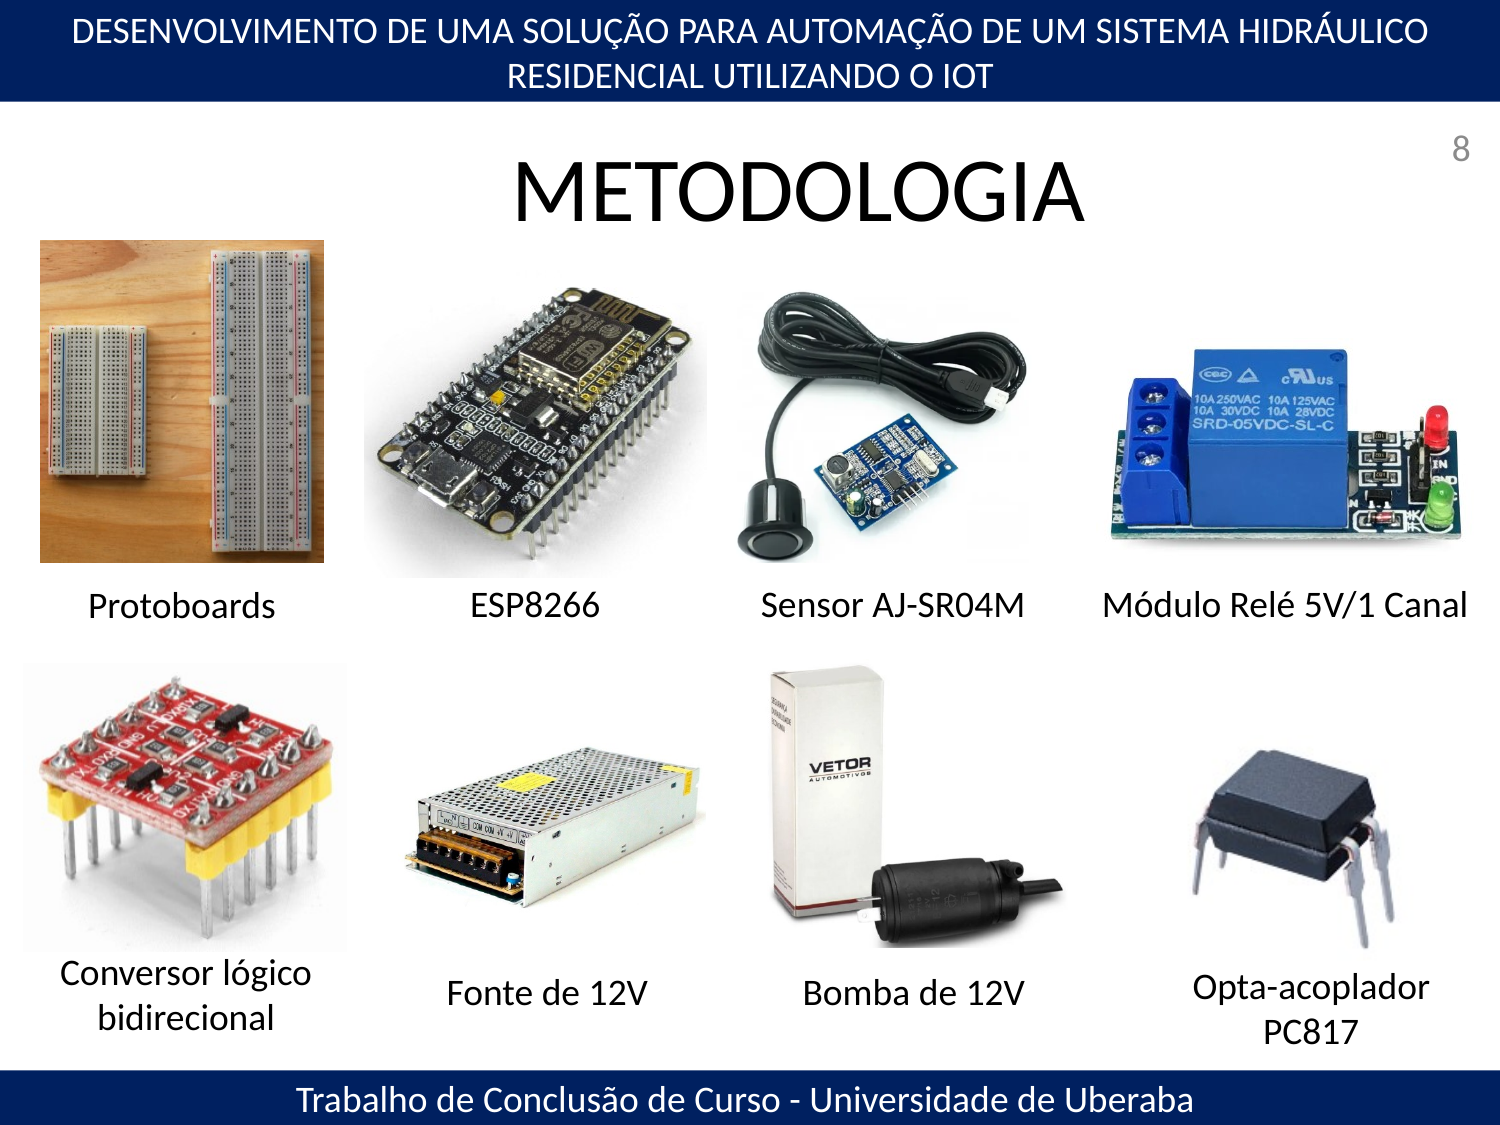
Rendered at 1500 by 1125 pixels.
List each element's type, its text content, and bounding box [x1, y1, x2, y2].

picture [715, 269, 1039, 563]
text_box Conversor lógico bidirecional [40, 961, 332, 1046]
text_box Opta-acoplador PC817 [1168, 954, 1455, 1060]
text_box DESENVOLVIMENTO DE UMA SOLUÇÃO PARA AUTOMAÇÃO DE UM SISTEMA HIDRÁULICO RESIDENCIAL UTILIZANDO O IOT [0, 0, 1500, 104]
picture [363, 269, 707, 578]
picture [398, 665, 706, 974]
picture [40, 239, 325, 563]
text_box Módulo Relé 5V/1 Canal [1079, 572, 1491, 633]
text_box Trabalho de Conclusão de Curso - Universidade de Uberaba [0, 1068, 1500, 1125]
text_box Protoboards [58, 573, 307, 634]
text_box ESP8266 [411, 586, 660, 633]
text_box Sensor AJ-SR04M [739, 572, 1048, 633]
slide_number 8 [1135, 116, 1486, 177]
picture [1137, 734, 1431, 961]
title METODOLOGIA [123, 104, 1474, 279]
text_box Bomba de 12V [775, 960, 1052, 1020]
picture [757, 659, 1071, 948]
picture [1096, 338, 1475, 557]
picture [22, 663, 347, 952]
text_box Fonte de 12V [423, 982, 672, 1020]
